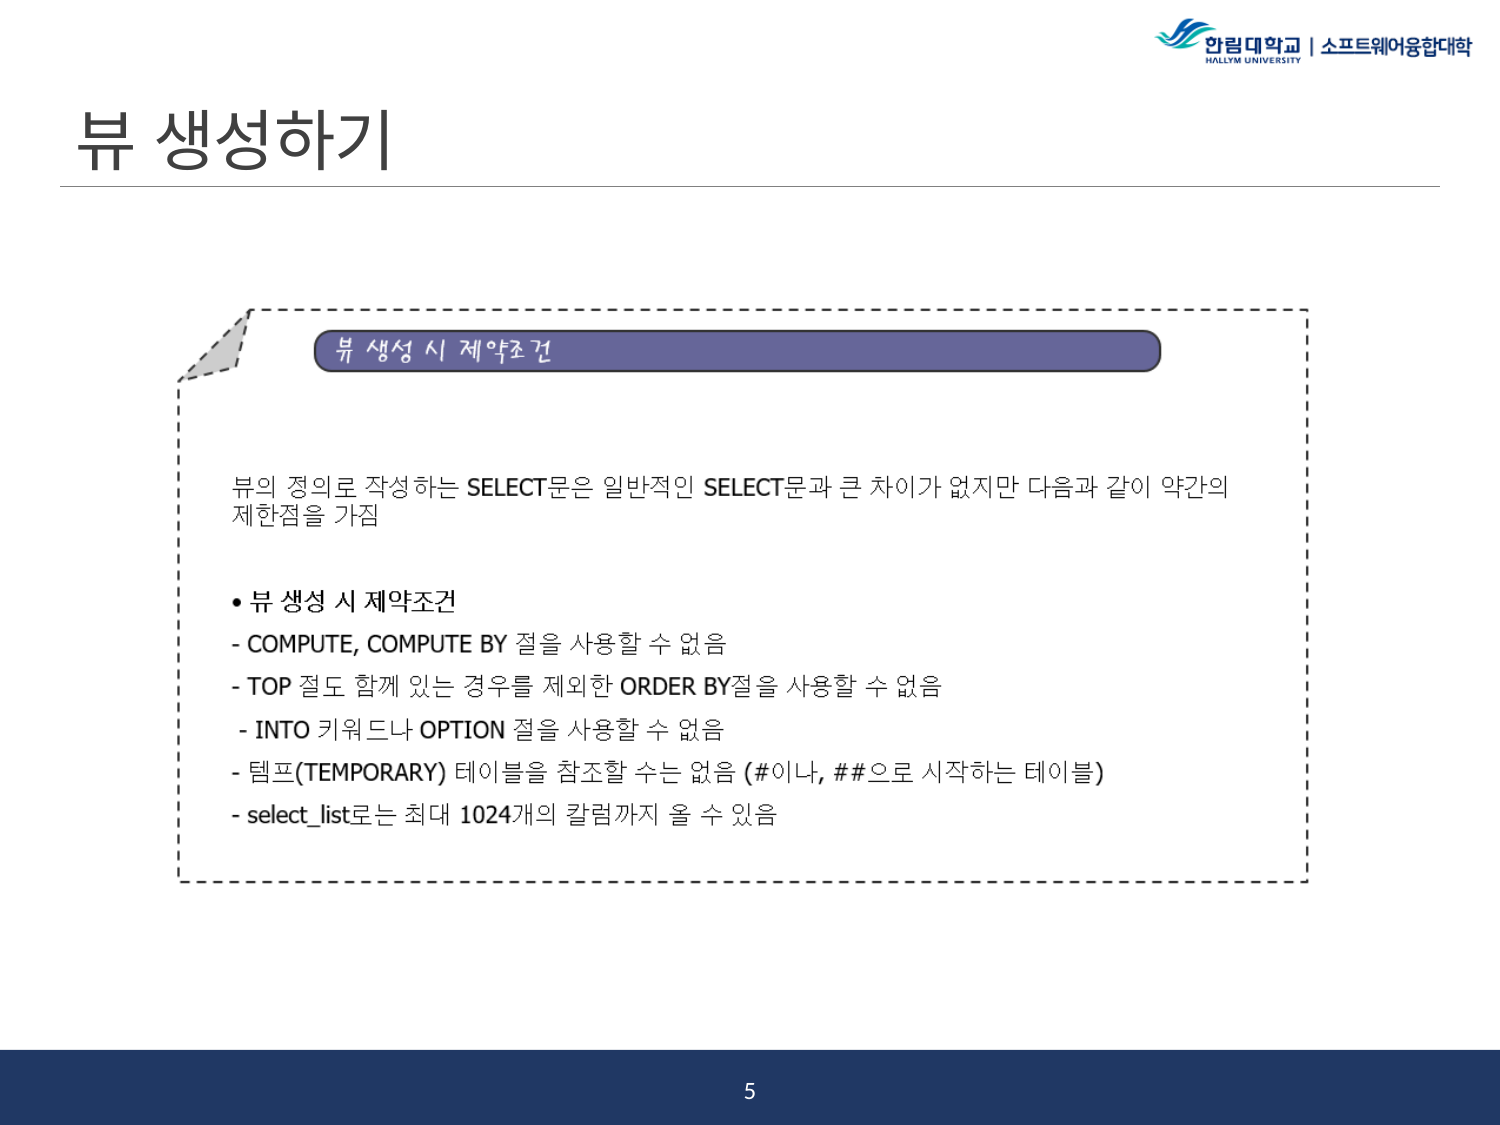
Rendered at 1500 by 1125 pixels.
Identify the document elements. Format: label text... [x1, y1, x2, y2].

picture [1148, 7, 1483, 76]
slide_number 4 [669, 1059, 831, 1120]
title 뷰 생성하기 [60, 62, 1440, 187]
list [167, 284, 1333, 902]
